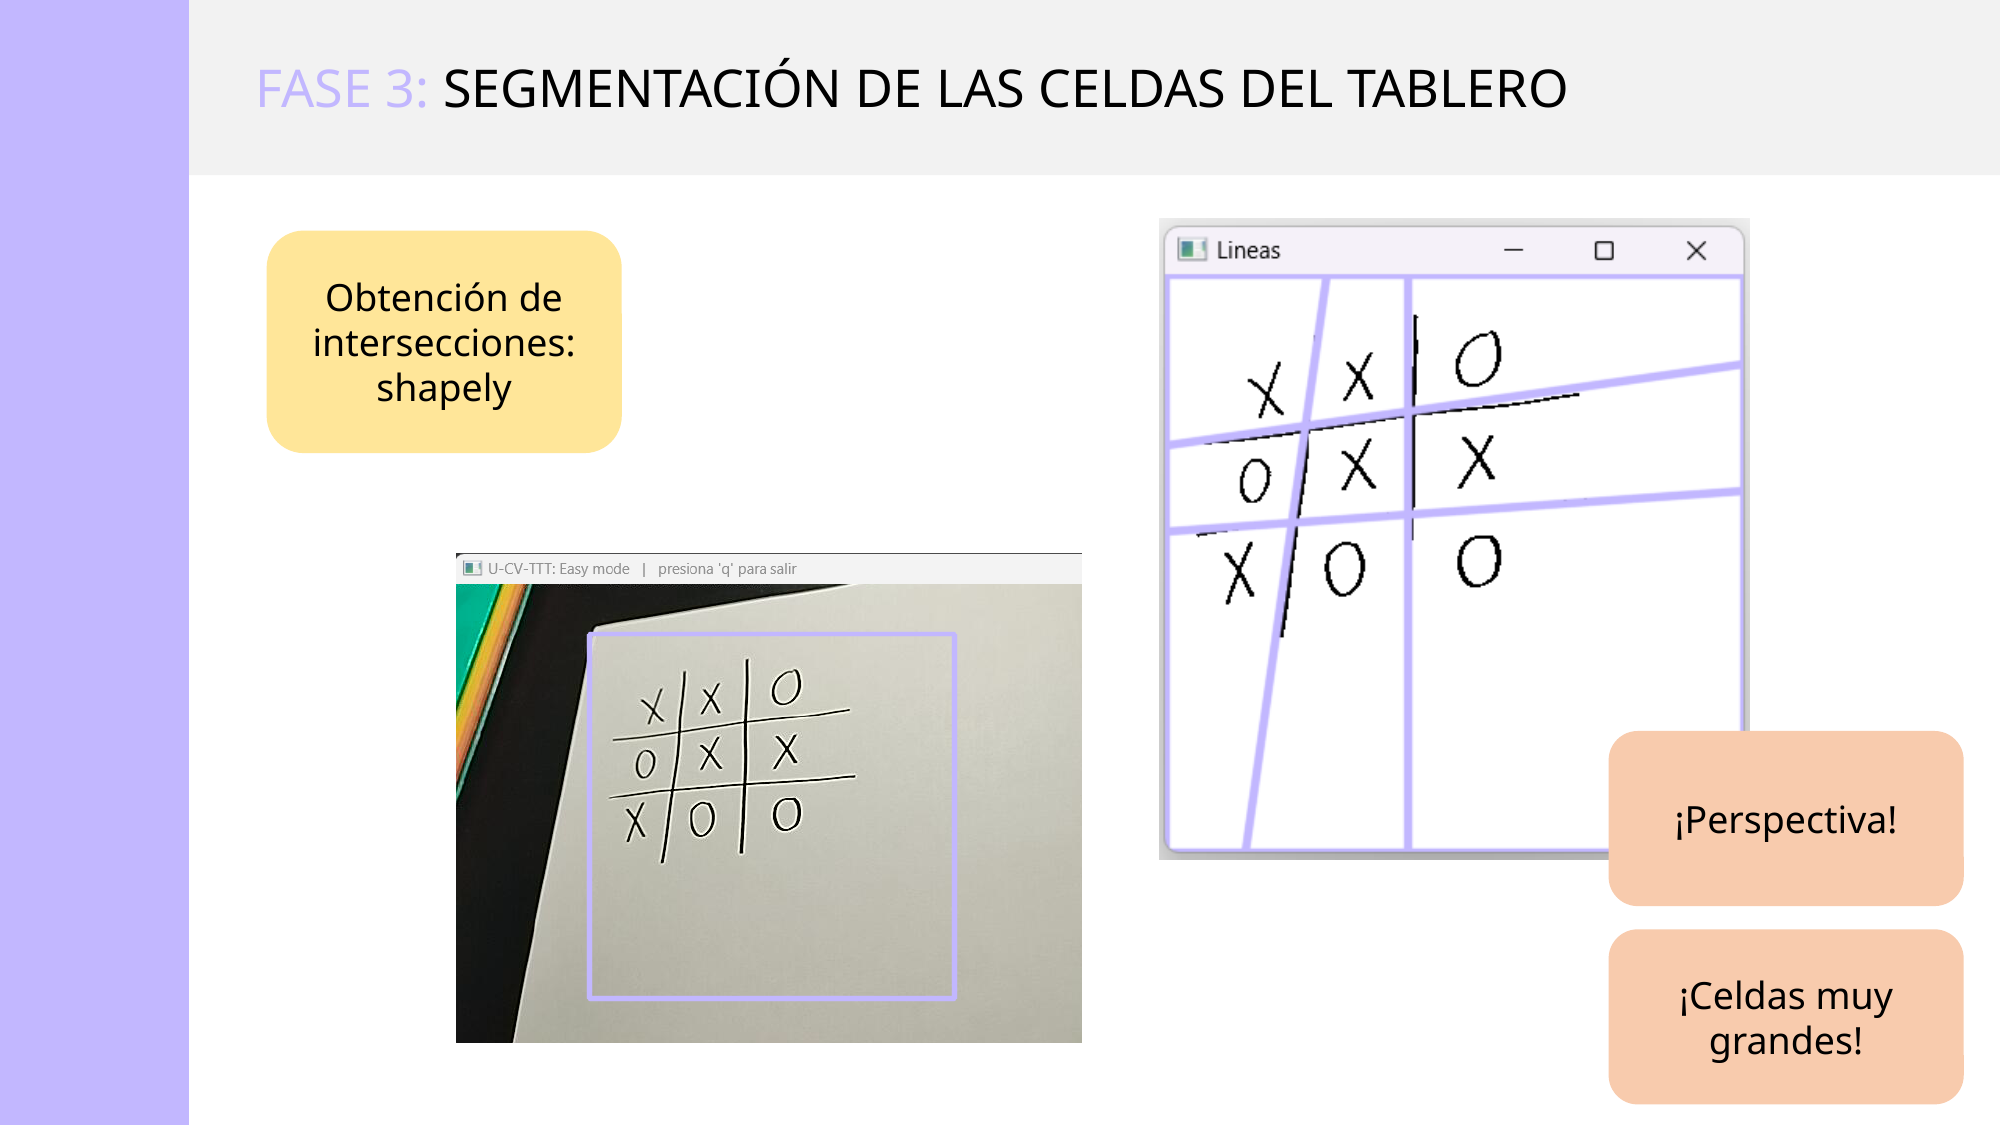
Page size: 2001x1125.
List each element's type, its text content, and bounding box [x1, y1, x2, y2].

text_box Obtención de intersecciones: shapely [265, 229, 623, 455]
text_box FASE 3: SEGMENTACIÓN DE LAS CELDAS DEL TABLERO [240, 48, 1760, 126]
text_box ¡Celdas muy grandes! [1607, 928, 1965, 1106]
picture [456, 553, 1082, 1043]
picture [1159, 218, 1750, 860]
text_box [0, 0, 190, 1125]
text_box ¡Perspectiva! [1607, 729, 1965, 908]
text_box [190, 0, 2000, 176]
